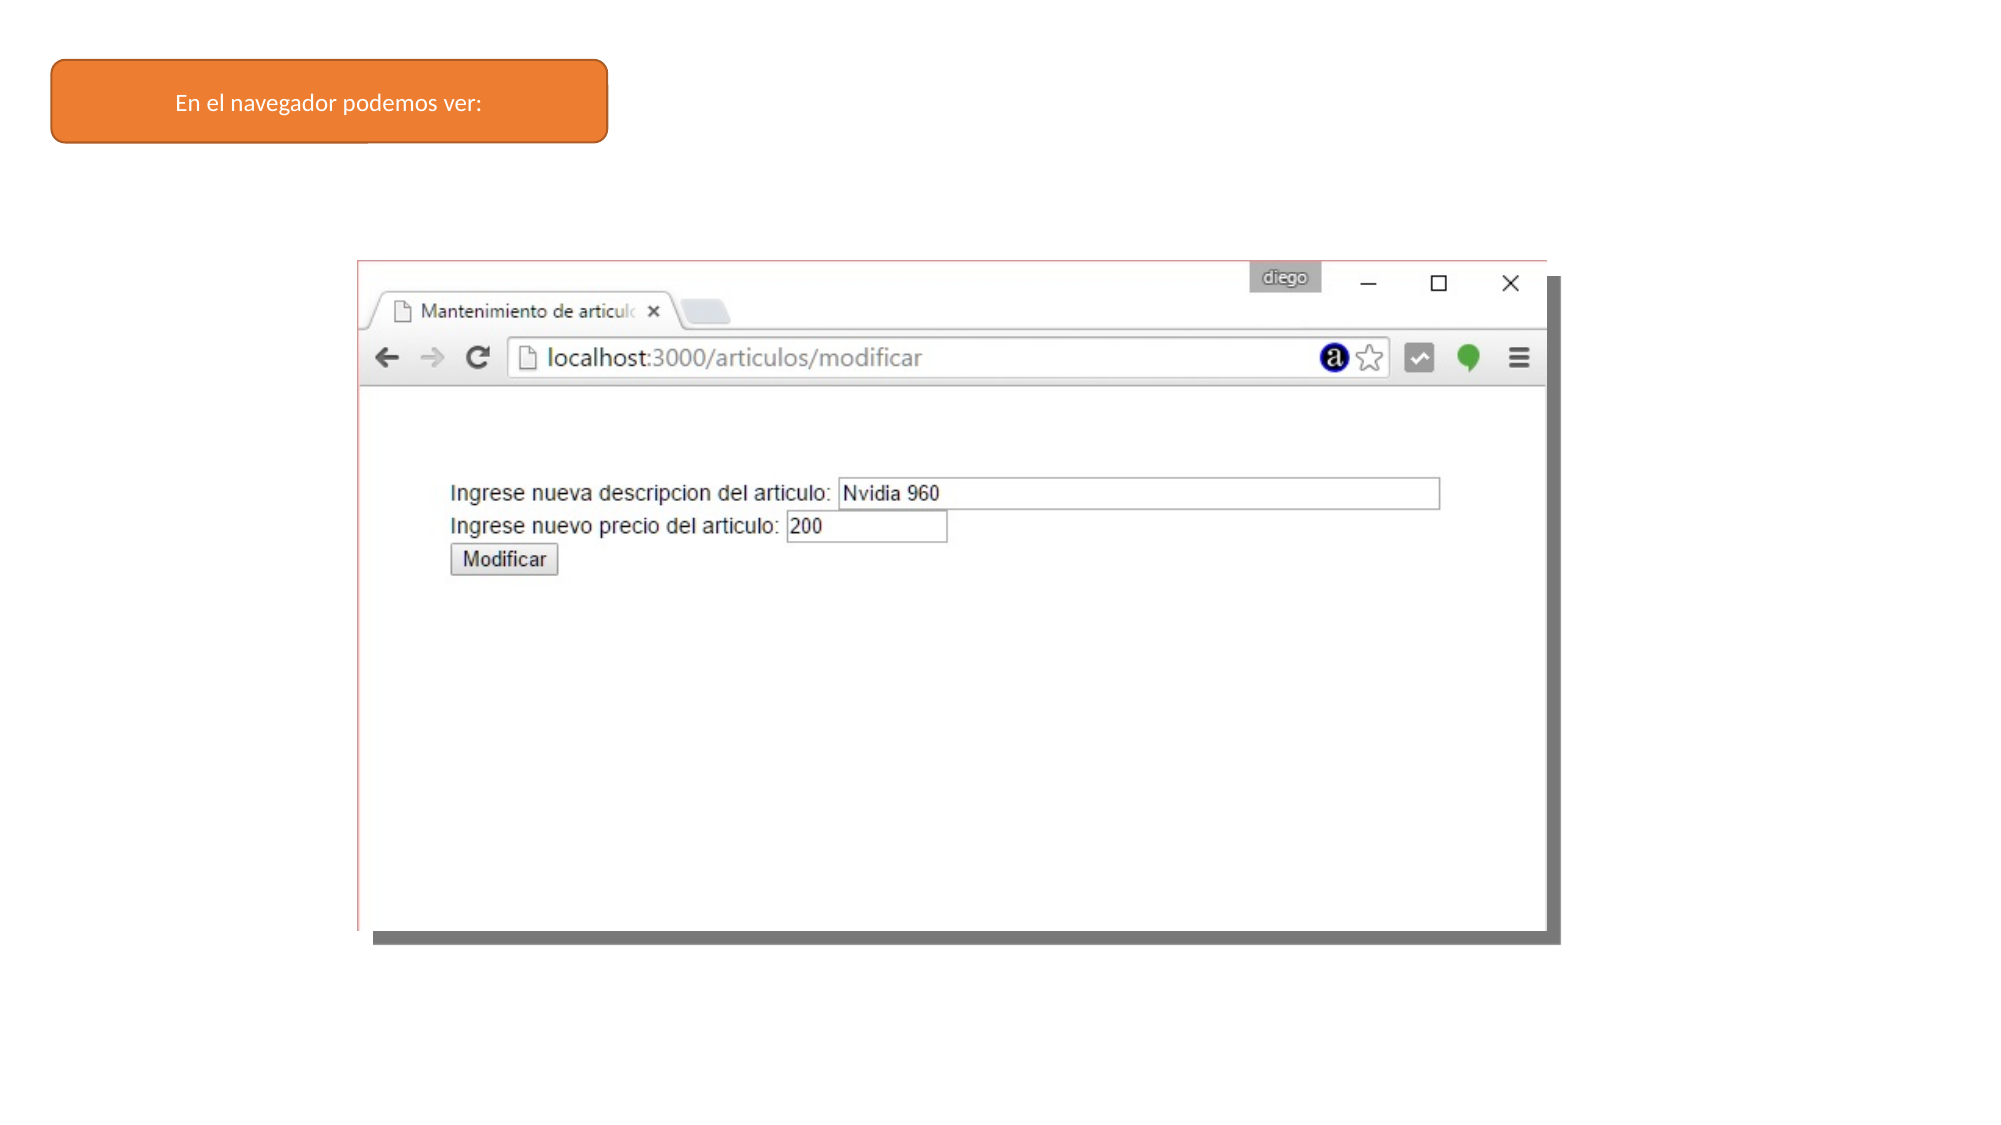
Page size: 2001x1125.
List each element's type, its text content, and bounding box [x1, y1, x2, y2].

text_box En el navegador podemos ver: [51, 59, 608, 143]
picture [357, 259, 1547, 931]
text_box [137, 59, 1863, 278]
text_box [137, 299, 1863, 1014]
